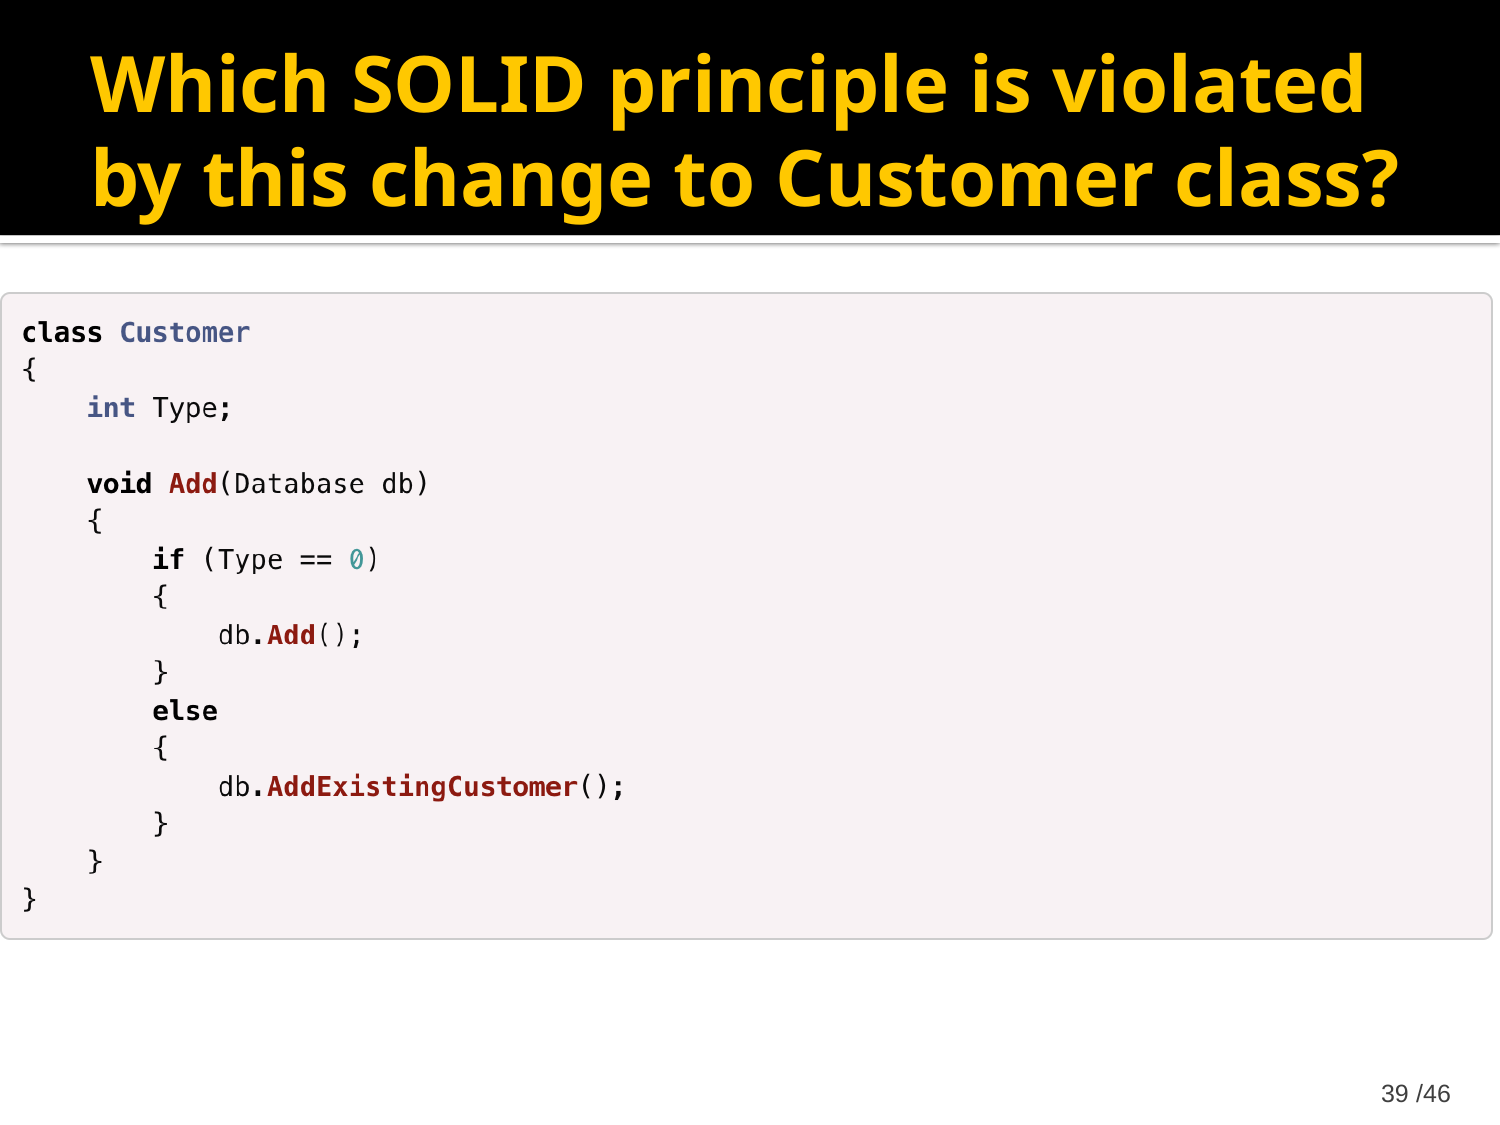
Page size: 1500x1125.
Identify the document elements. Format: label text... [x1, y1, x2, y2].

slide_number 46/ 39 [1345, 1062, 1467, 1108]
picture [0, 290, 1500, 943]
title Which SOLID principle is violated by this change to Customer class? [75, 25, 1425, 231]
